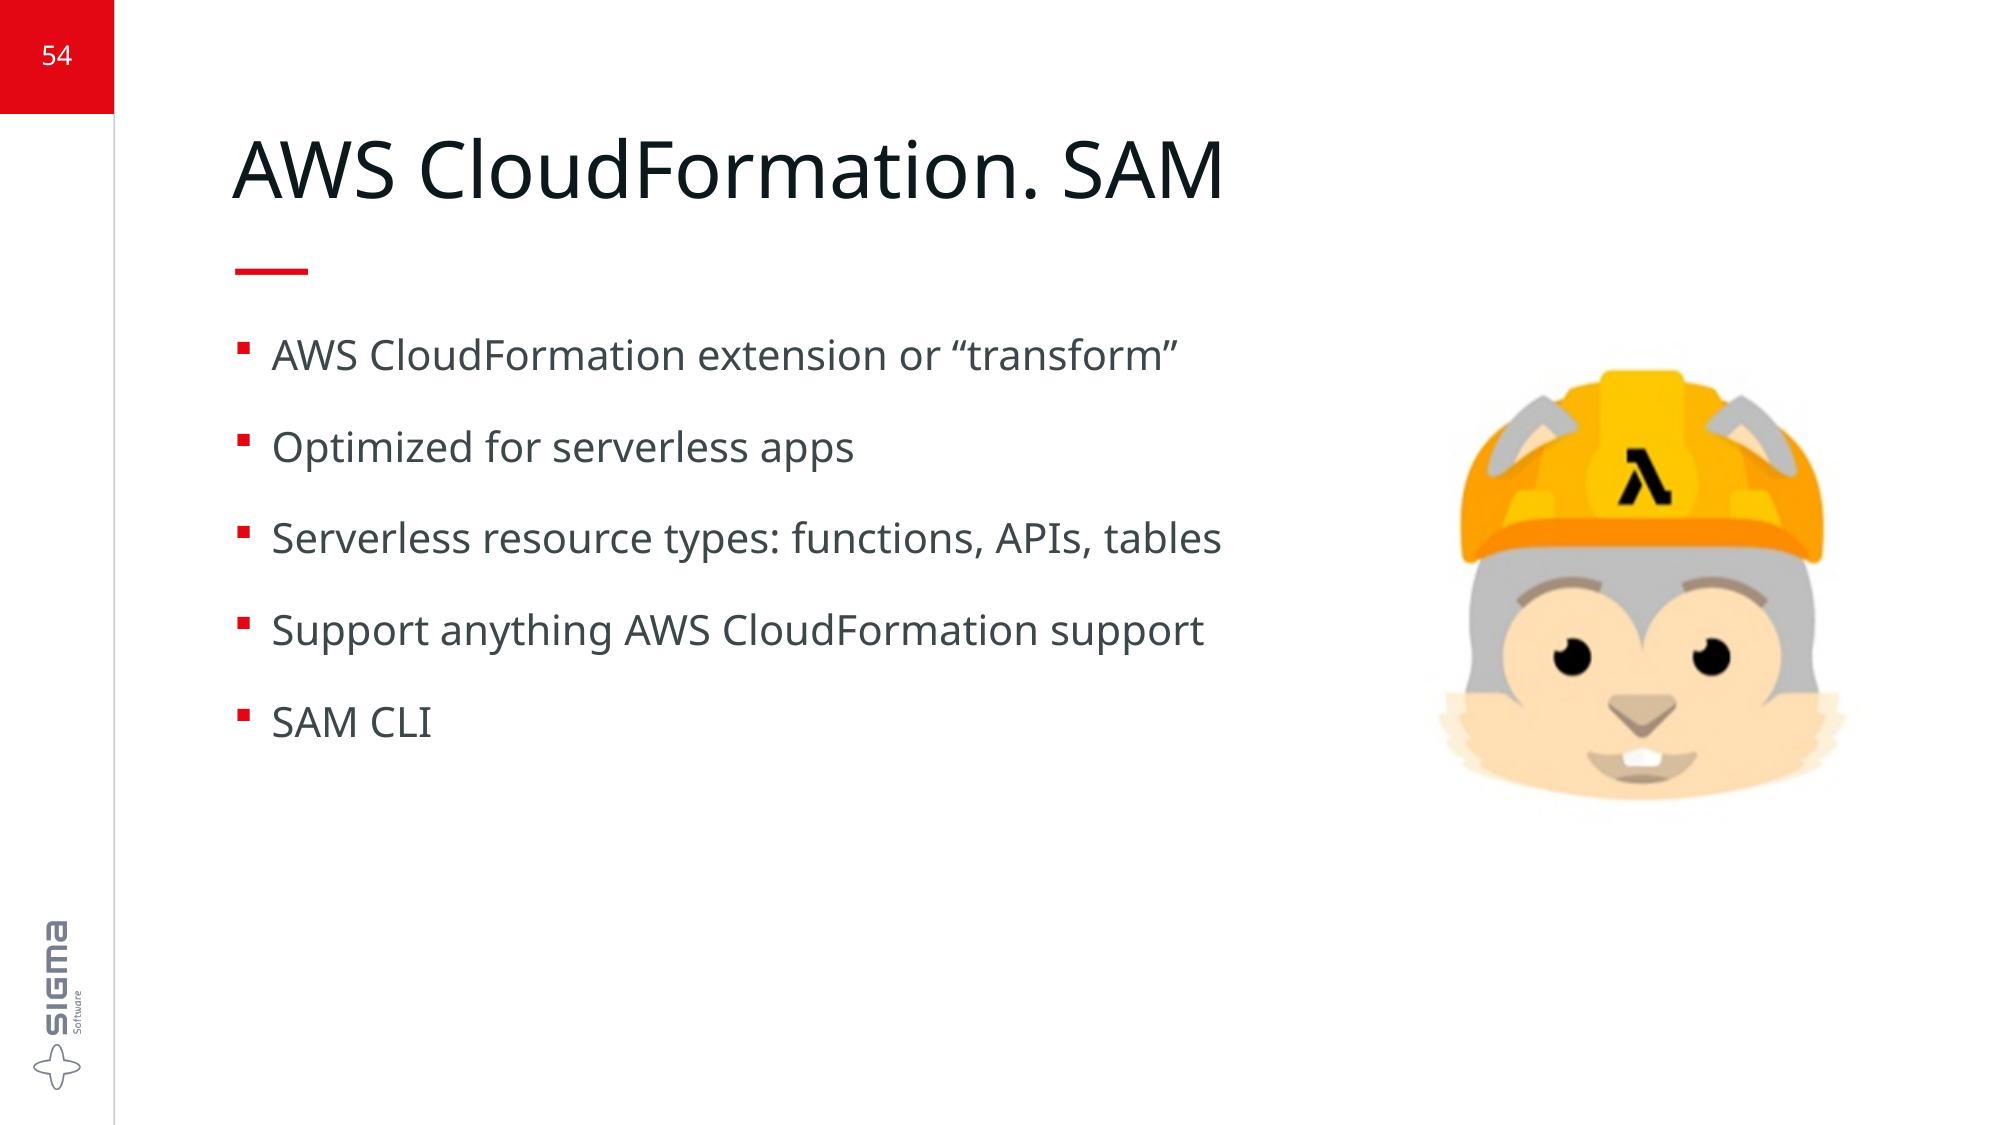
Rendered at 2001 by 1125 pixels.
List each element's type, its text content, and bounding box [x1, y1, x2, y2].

slide_number 54 [0, 0, 114, 114]
picture [34, 922, 81, 1090]
title AWS CloudFormation. SAM — [232, 119, 1886, 296]
picture [1420, 250, 1886, 859]
text_box AWS CloudFormation extension or “transform” Optimized for serverless apps Serverless resource types: functions, APIs, tables Support anything AWS CloudFormation support SAM CLI [219, 296, 1777, 1081]
